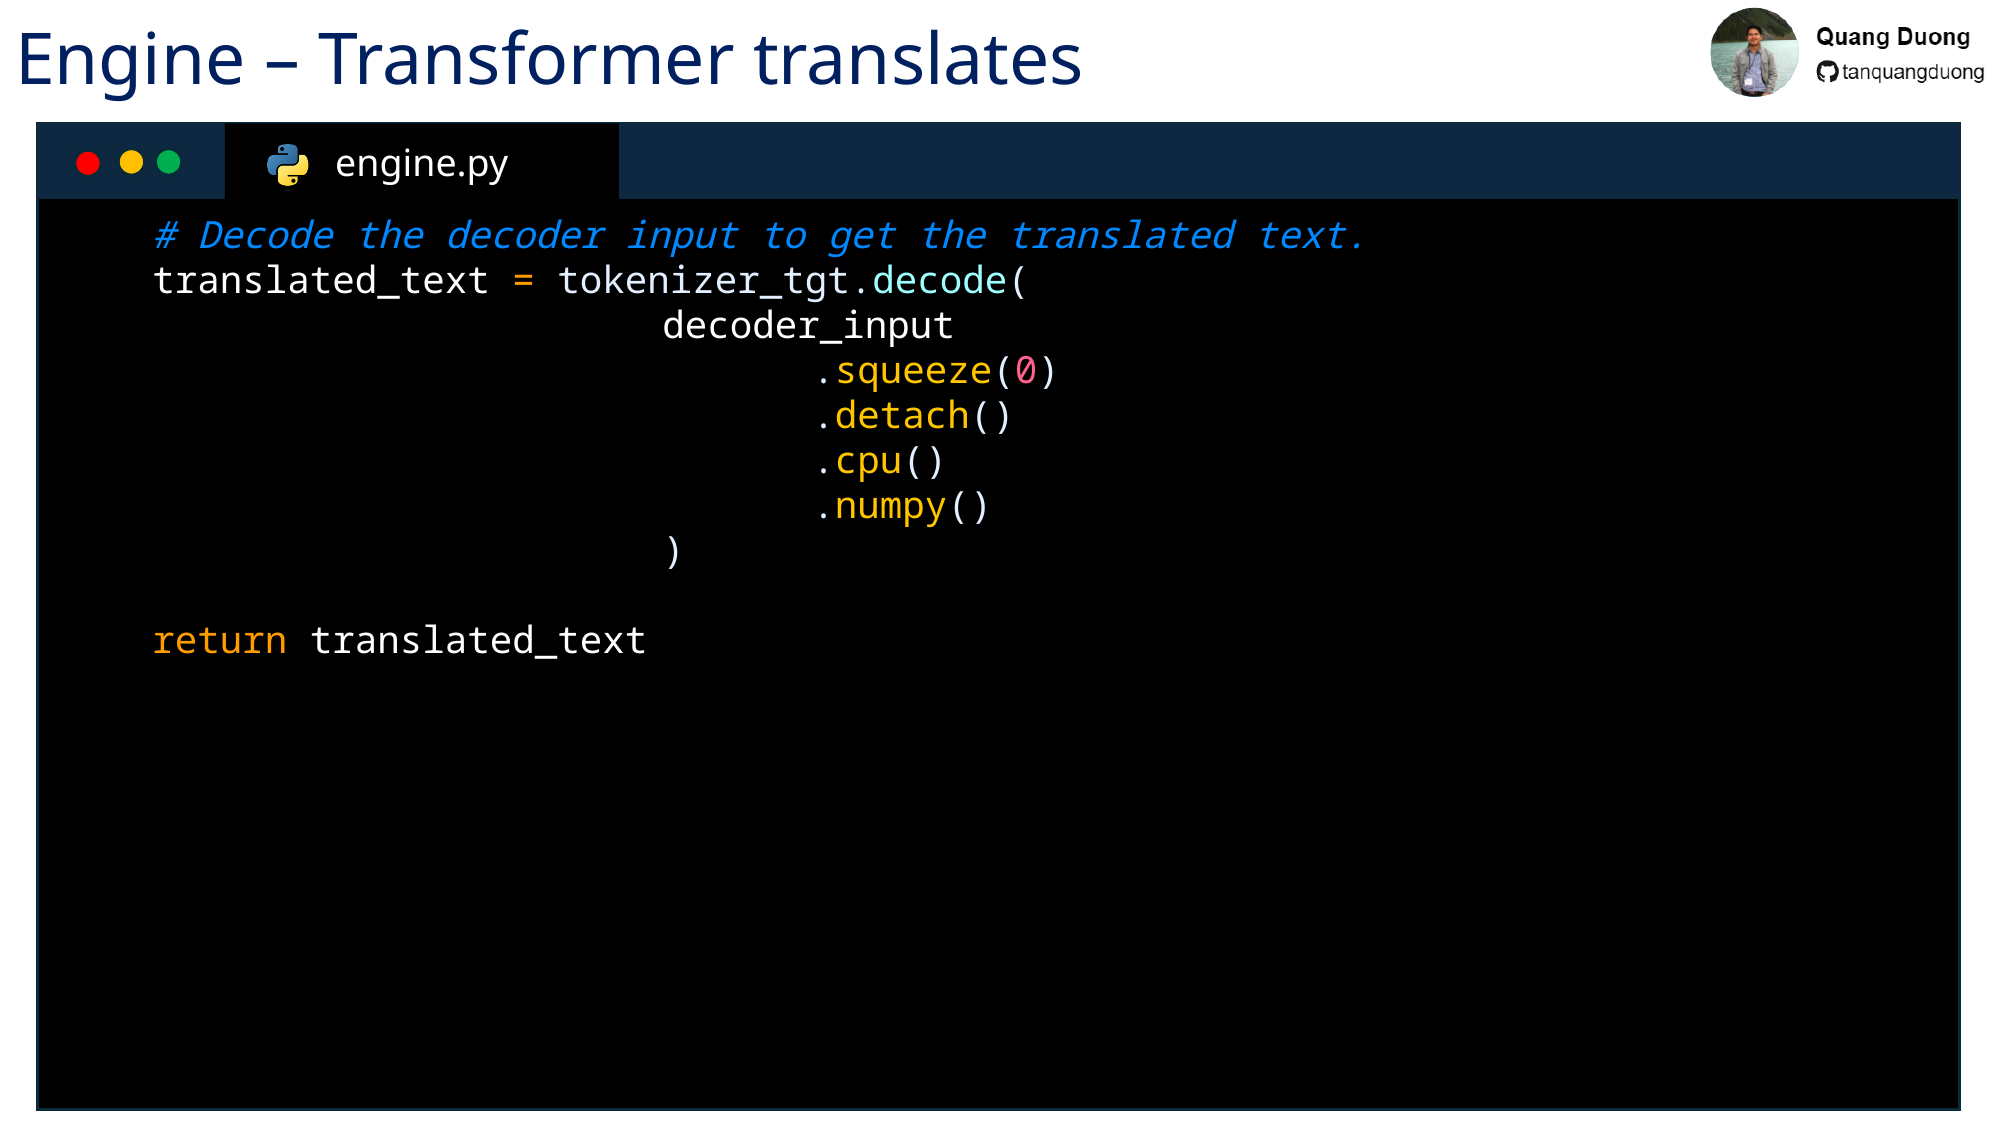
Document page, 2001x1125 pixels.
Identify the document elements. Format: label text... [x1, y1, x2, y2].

picture [266, 143, 311, 192]
text_box Engine – Transformer translates [0, 13, 1369, 108]
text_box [36, 122, 1962, 1111]
picture [1704, 6, 1986, 101]
